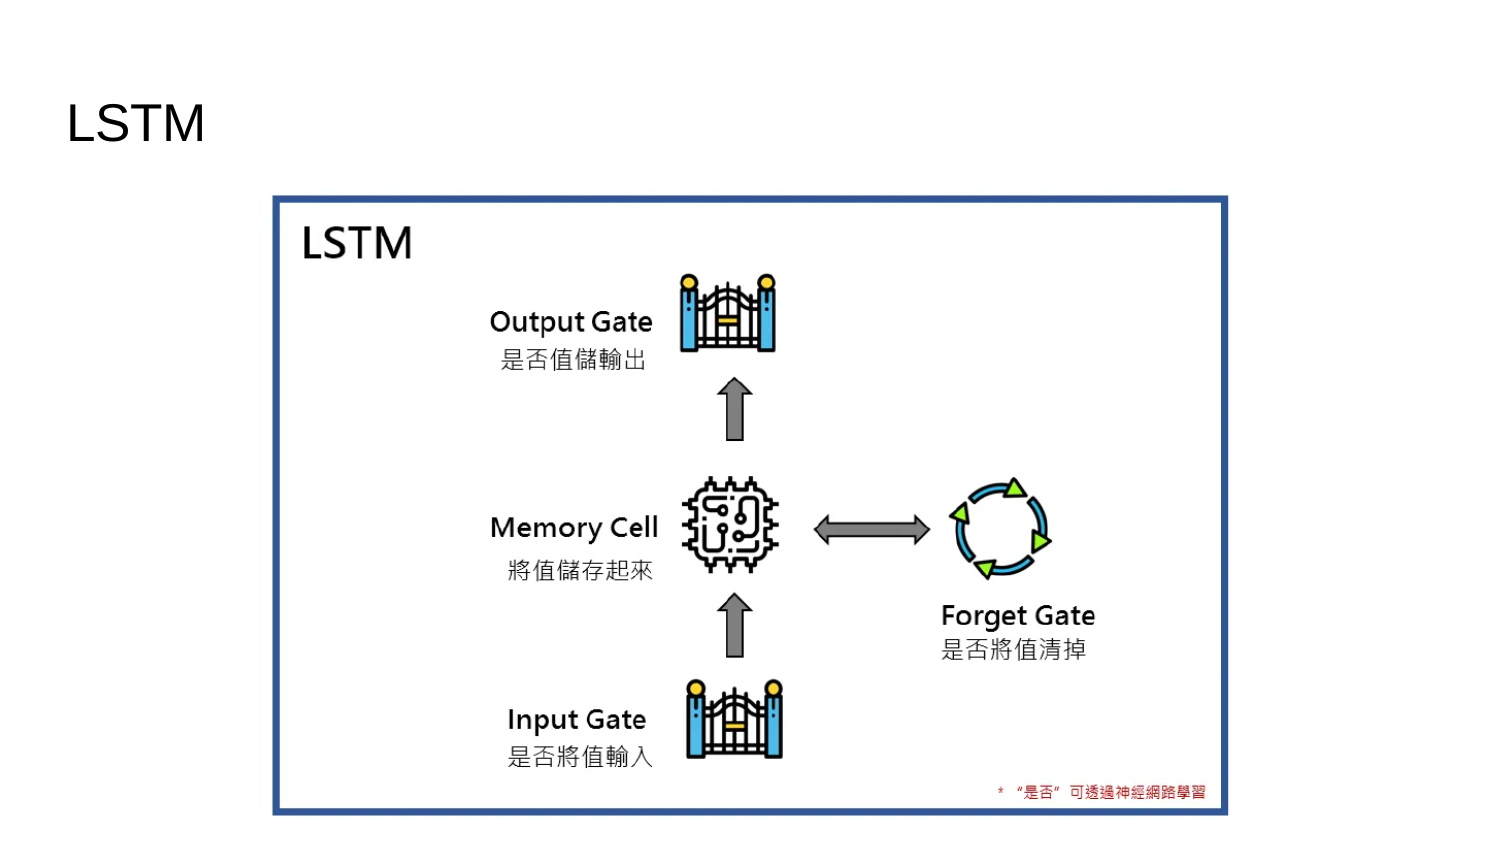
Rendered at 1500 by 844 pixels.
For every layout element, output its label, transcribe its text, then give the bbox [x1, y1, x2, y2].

title LSTM [51, 72, 1449, 167]
picture [269, 188, 1231, 819]
